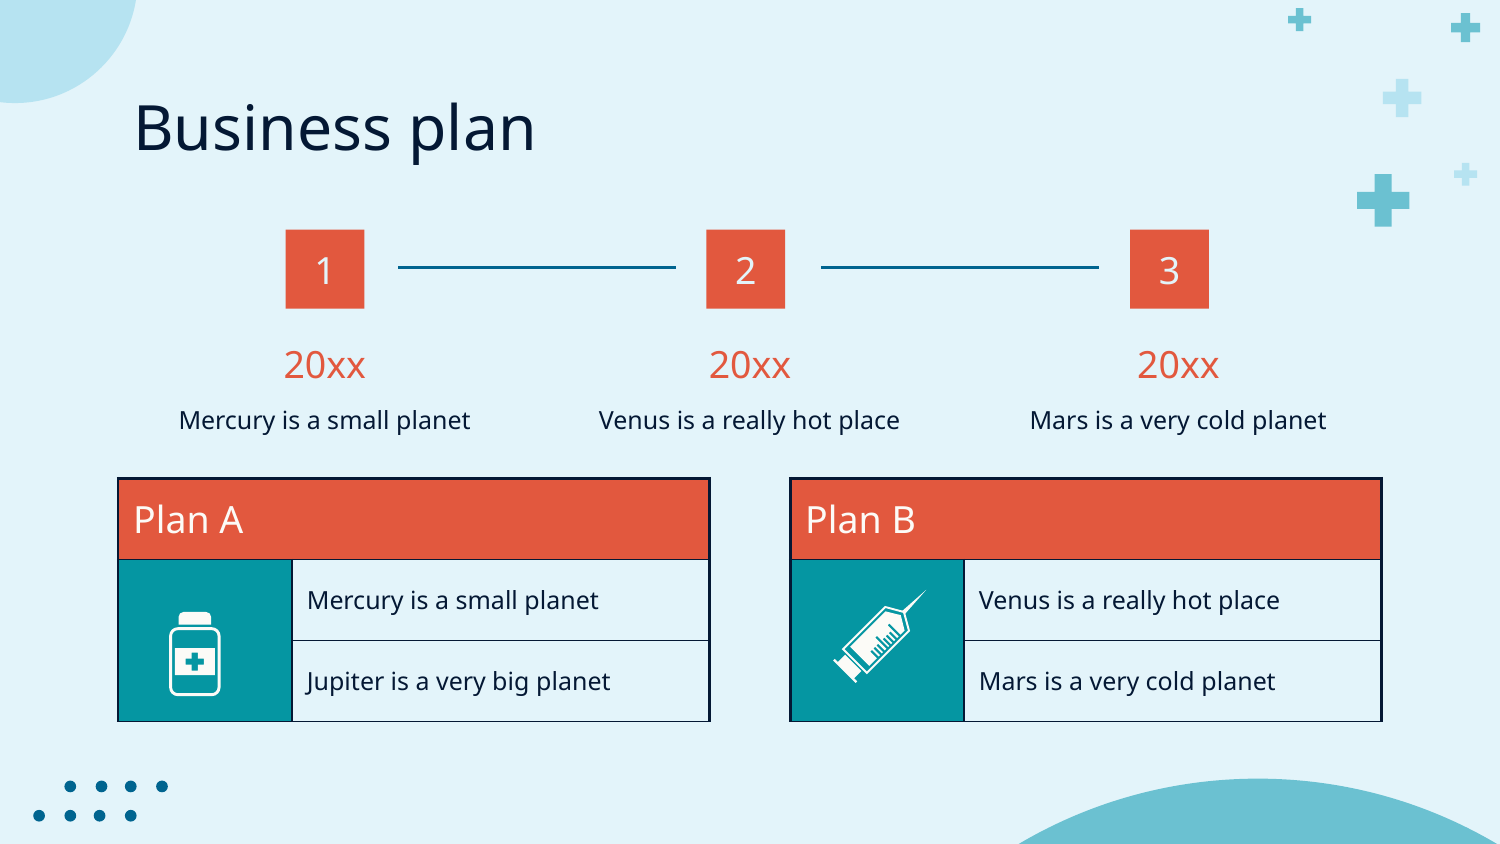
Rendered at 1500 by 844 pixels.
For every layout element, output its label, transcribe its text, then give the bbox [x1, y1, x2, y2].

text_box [168, 611, 221, 697]
title Business plan [118, 72, 1382, 167]
table_header Plan B [792, 480, 1380, 559]
text_box 3 [1130, 229, 1209, 309]
text_box 20xx [116, 315, 533, 384]
table_cell [119, 560, 291, 721]
text_box Venus is a really hot place [542, 384, 958, 446]
table_cell [792, 560, 963, 721]
text_box 20xx [970, 315, 1386, 384]
text_box Mars is a very cold planet [970, 384, 1386, 446]
text_box 2 [706, 229, 786, 309]
table_cell Jupiter is a very big planet [293, 641, 708, 721]
table_cell Mercury is a small planet [293, 560, 708, 640]
table_cell Mars is a very cold planet [965, 641, 1380, 721]
table_header Plan A [119, 480, 708, 559]
text_box 1 [285, 229, 365, 309]
table_cell Venus is a really hot place [965, 560, 1380, 640]
text_box Mercury is a small planet [116, 384, 533, 446]
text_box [832, 589, 927, 684]
text_box 20xx [542, 315, 958, 384]
